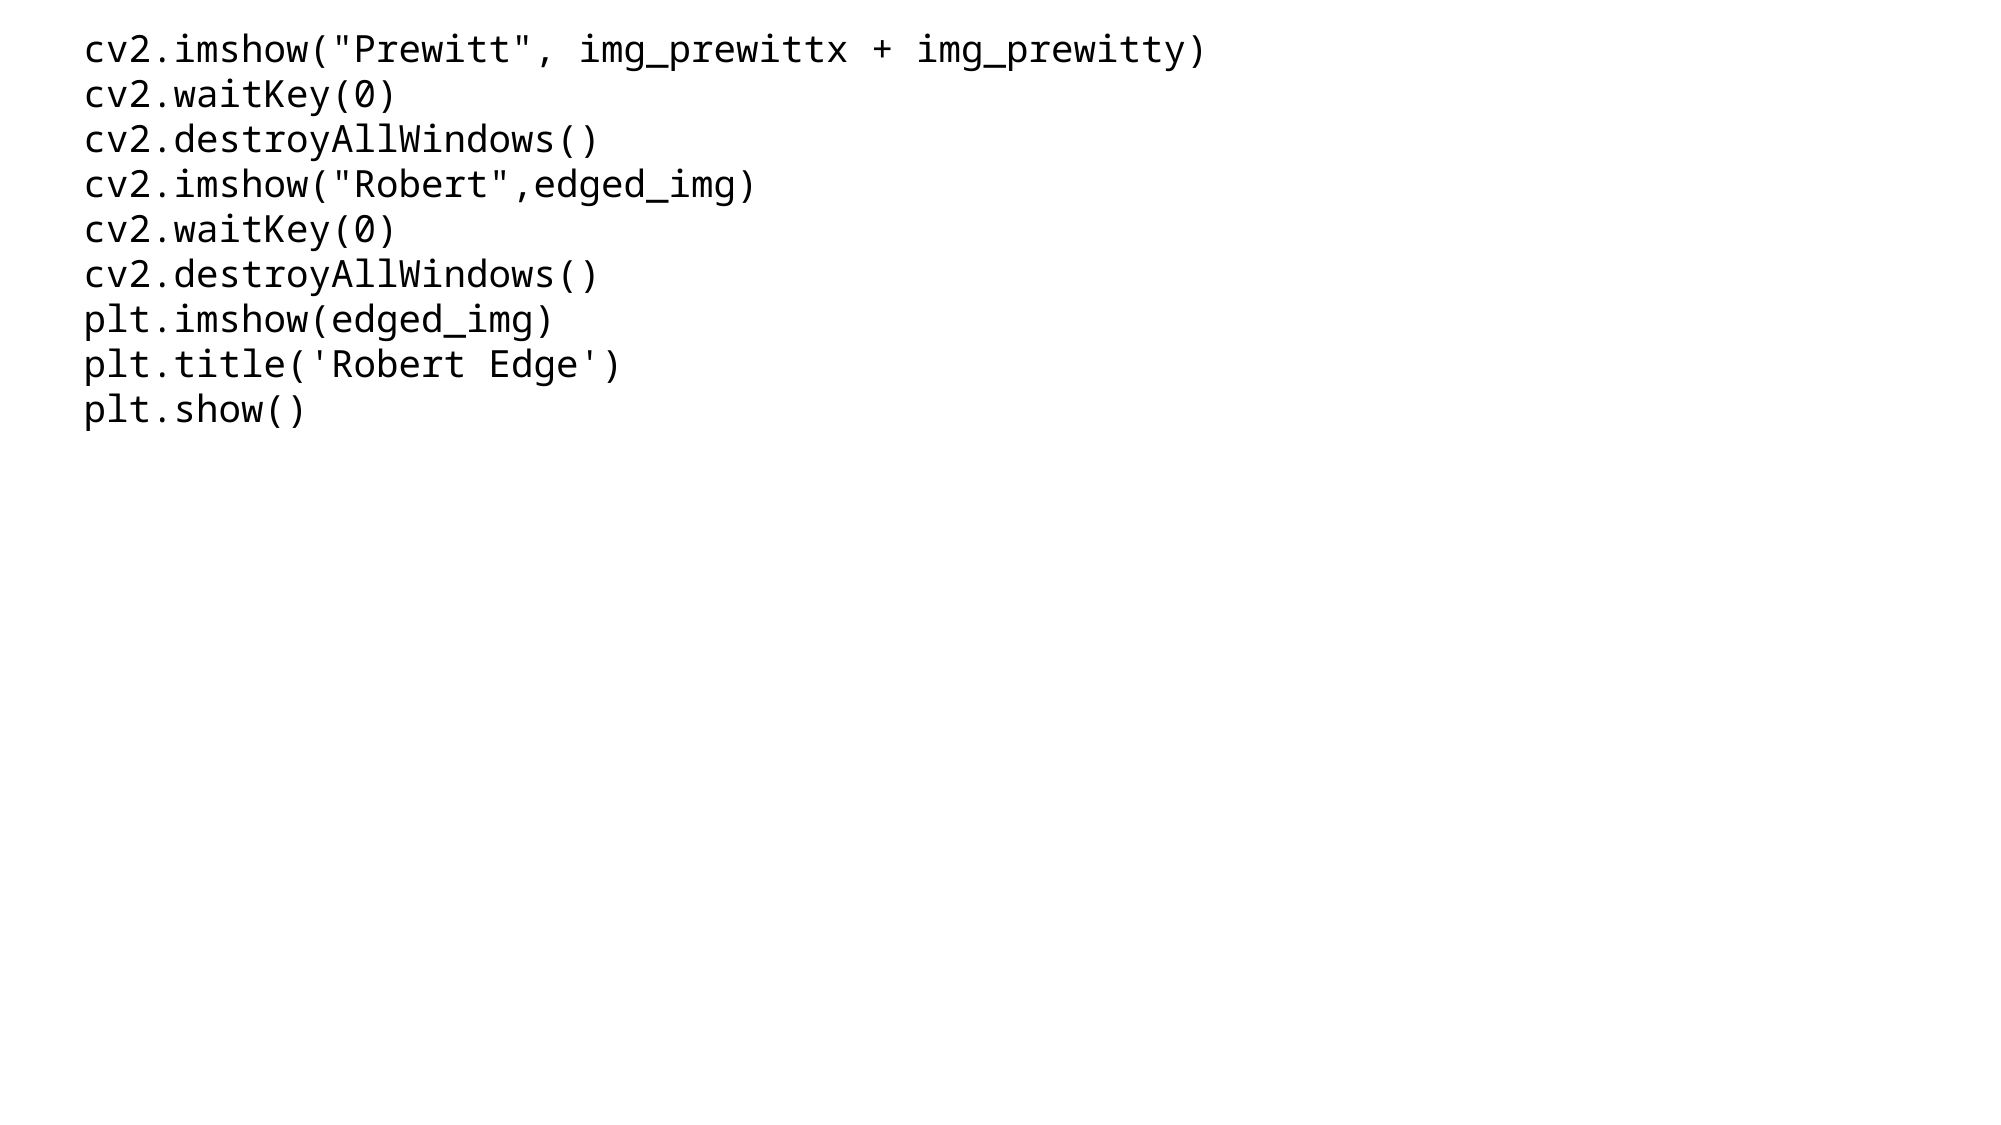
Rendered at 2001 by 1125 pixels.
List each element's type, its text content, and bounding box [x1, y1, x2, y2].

text_box cv2.imshow("Prewitt", img_prewittx + img_prewitty) cv2.waitKey(0) cv2.destroyAllWindows() cv2.imshow("Robert",edged_img) cv2.waitKey(0) cv2.destroyAllWindows() plt.imshow(edged_img) plt.title('Robert Edge') plt.show() [68, 17, 1931, 482]
